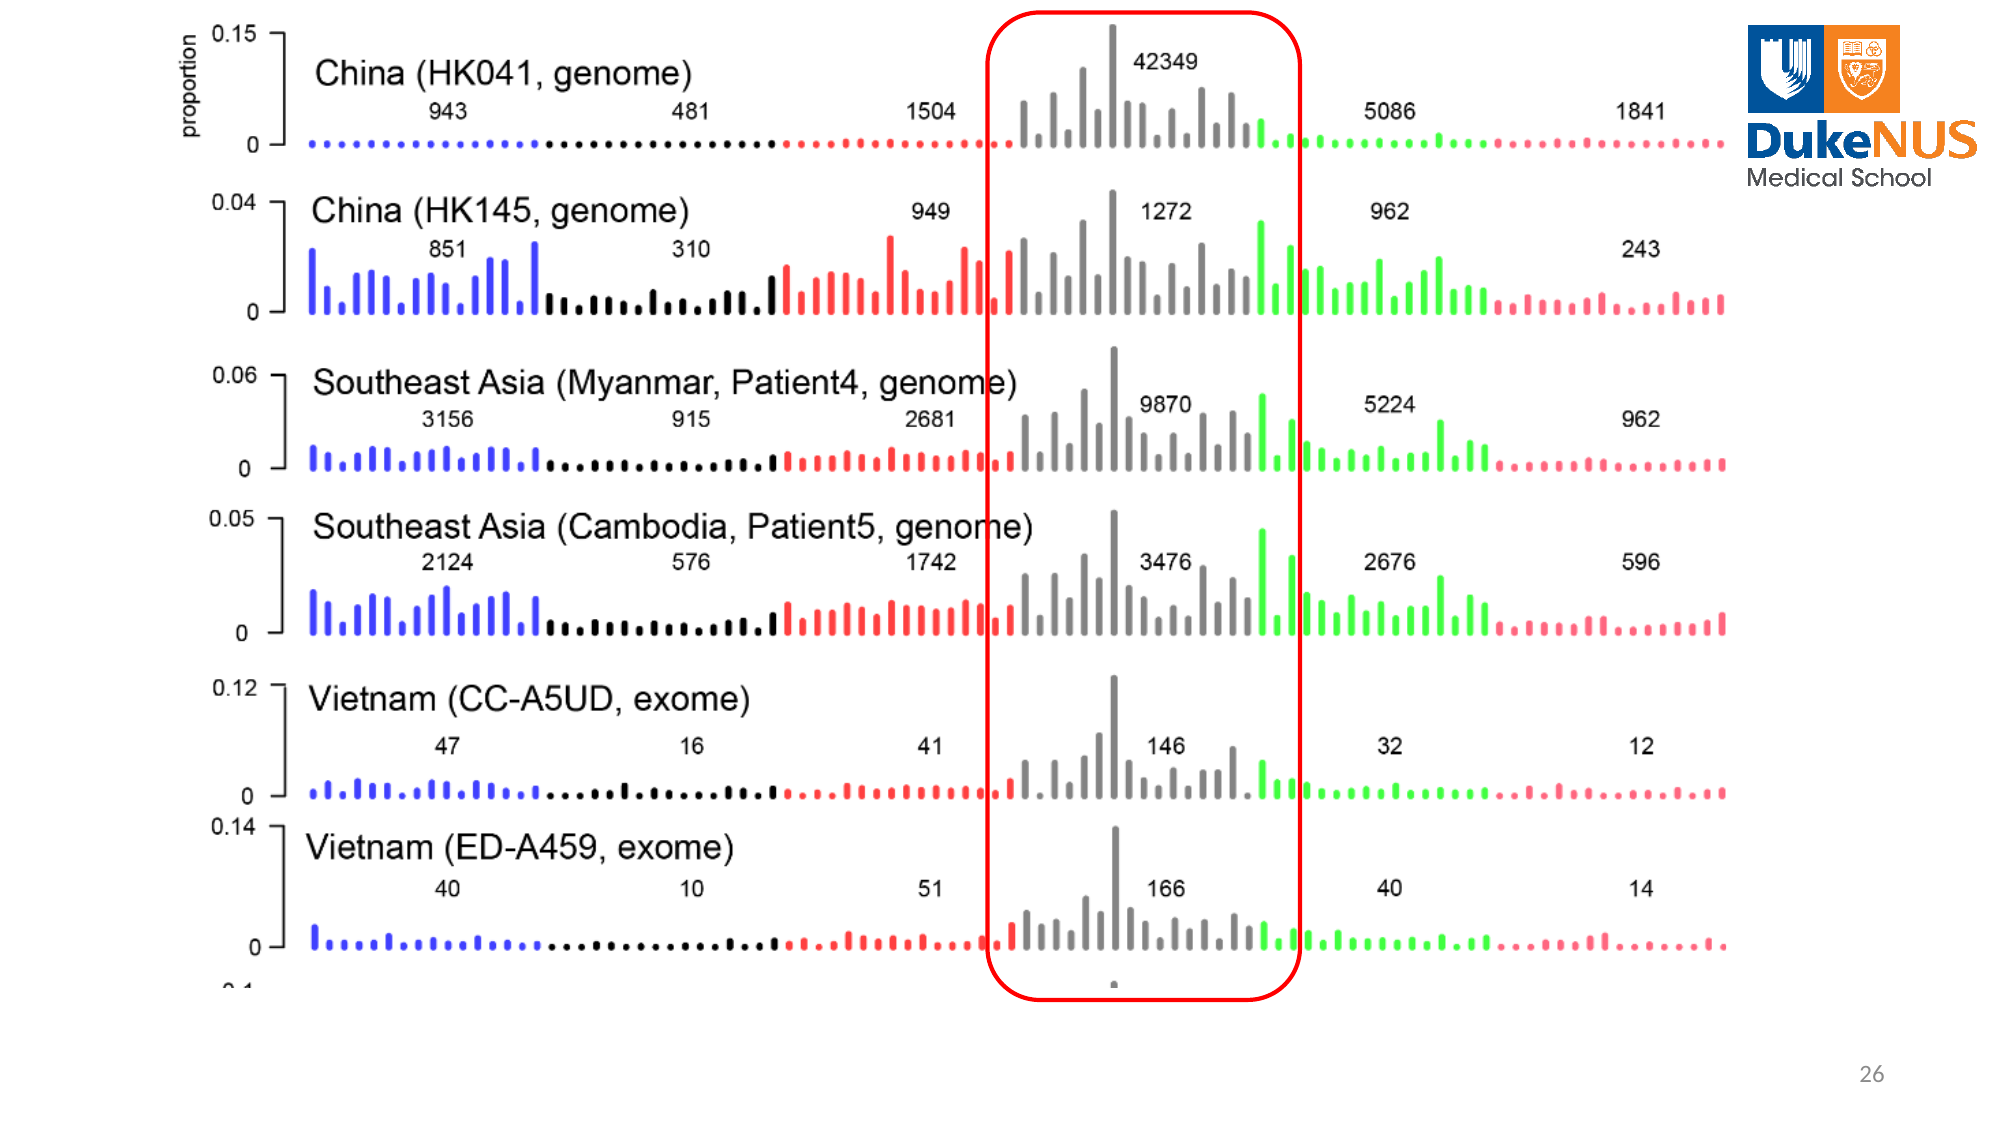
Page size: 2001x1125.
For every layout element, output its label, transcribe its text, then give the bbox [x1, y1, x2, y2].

text_box [1004, 10, 1283, 23]
slide_number 26 [1433, 1042, 1900, 1103]
text_box [1014, 996, 1273, 1003]
picture [1737, 12, 1978, 189]
picture [174, 24, 1727, 988]
